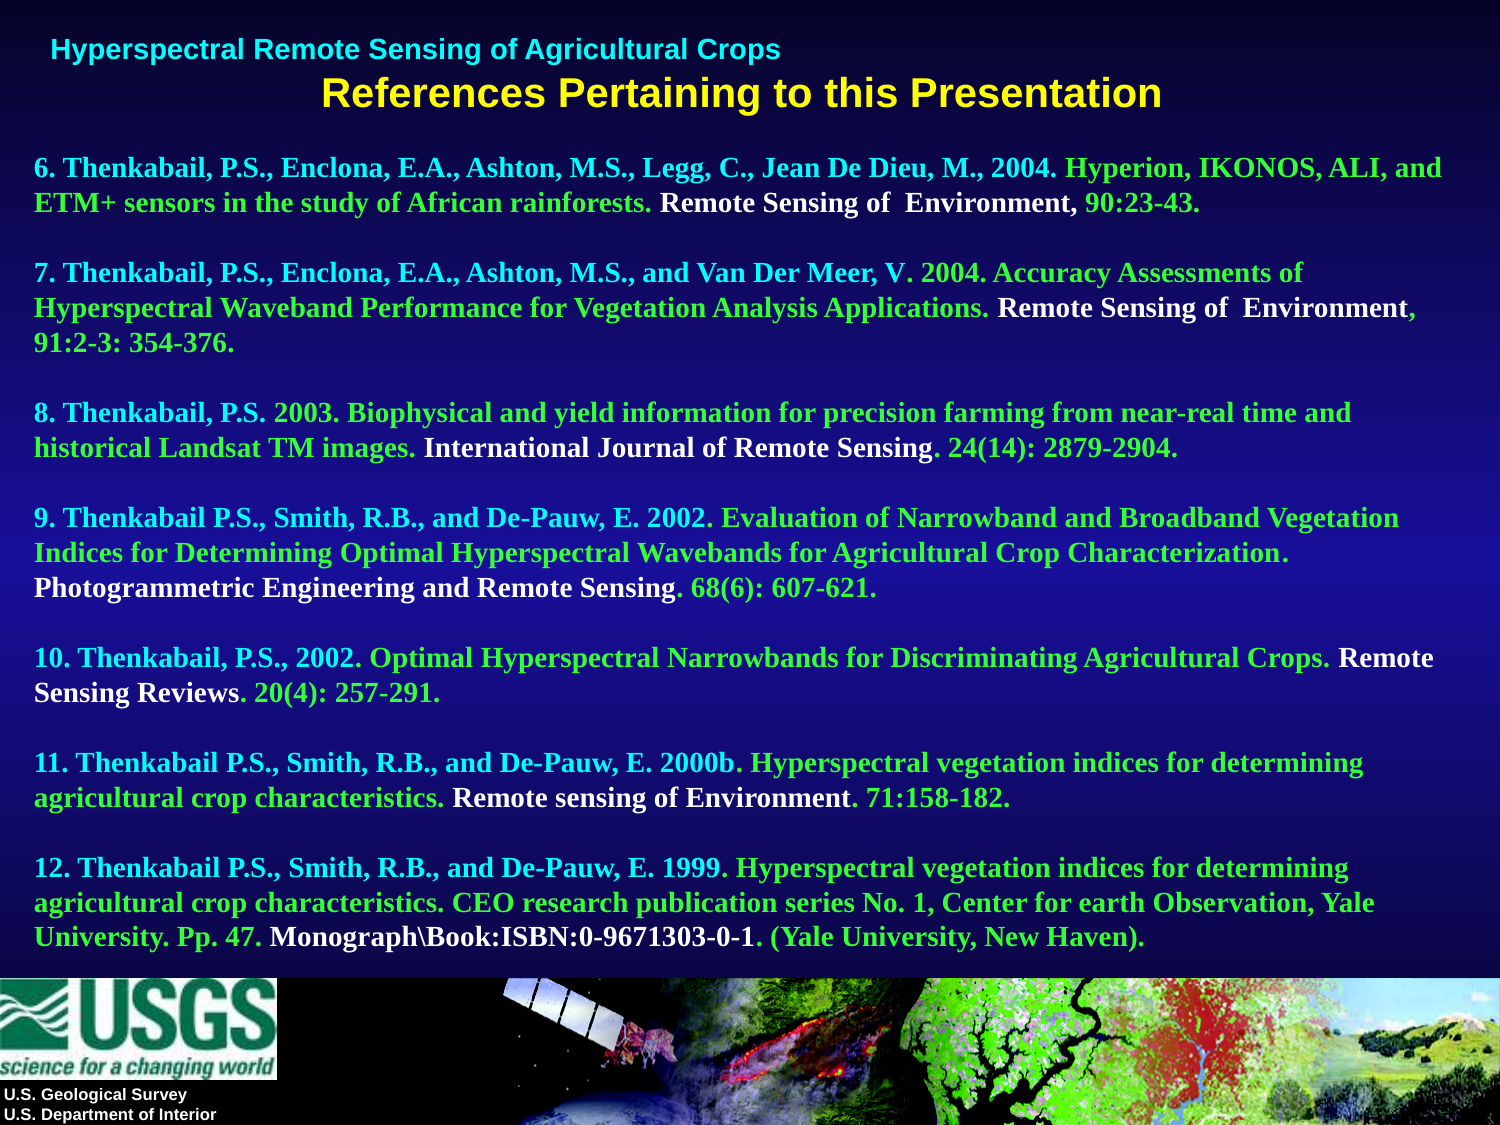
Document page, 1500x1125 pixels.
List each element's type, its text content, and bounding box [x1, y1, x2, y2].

text_box U.S. Geological Survey U.S. Department of Interior [0, 1076, 516, 1125]
text_box 6. Thenkabail, P.S., Enclona, E.A., Ashton, M.S., Legg, C., Jean De Dieu, M., 2004. Hyperion, IKONOS, ALI, and ETM+ sensors in the study of African rainforests. Remote Sensing of Environment, 90:23-43. 7. Thenkabail, P.S., Enclona, E.A., Ashton, M.S., and Van Der Meer, V. 2004. Accuracy Assessments of Hyperspectral Waveband Performance for Vegetation Analysis Applications. Remote Sensing of Environment, 91:2-3: 354-376. 8. Thenkabail, P.S. 2003. Biophysical and yield information for precision farming from near-real time and historical Landsat TM images. International Journal of Remote Sensing. 24(14): 2879-2904. 9. Thenkabail P.S., Smith, R.B., and De-Pauw, E. 2002. Evaluation of Narrowband and Broadband Vegetation Indices for Determining Optimal Hyperspectral Wavebands for Agricultural Crop Characterization. Photogrammetric Engineering and Remote Sensing. 68(6): 607-621. 10. Thenkabail, P.S., 2002. Optimal Hyperspectral Narrowbands for Discriminating Agricultural Crops. Remote Sensing Reviews. 20(4): 257-291. 11. Thenkabail P.S., Smith, R.B., and De-Pauw, E. 2000b. Hyperspectral vegetation indices for determining agricultural crop characteristics. Remote sensing of Environment. 71:158-182. 12. Thenkabail P.S., Smith, R.B., and De-Pauw, E. 1999. Hyperspectral vegetation indices for determining agricultural crop characteristics. CEO research publication series No. 1, Center for earth Observation, Yale University. Pp. 47. Monograph\Book:ISBN:0-9671303-0-1. (Yale University, New Haven). [18, 141, 1468, 961]
picture [0, 977, 1500, 1125]
text_box Hyperspectral Remote Sensing of Agricultural Crops References Pertaining to this Presentation [0, 22, 1485, 123]
